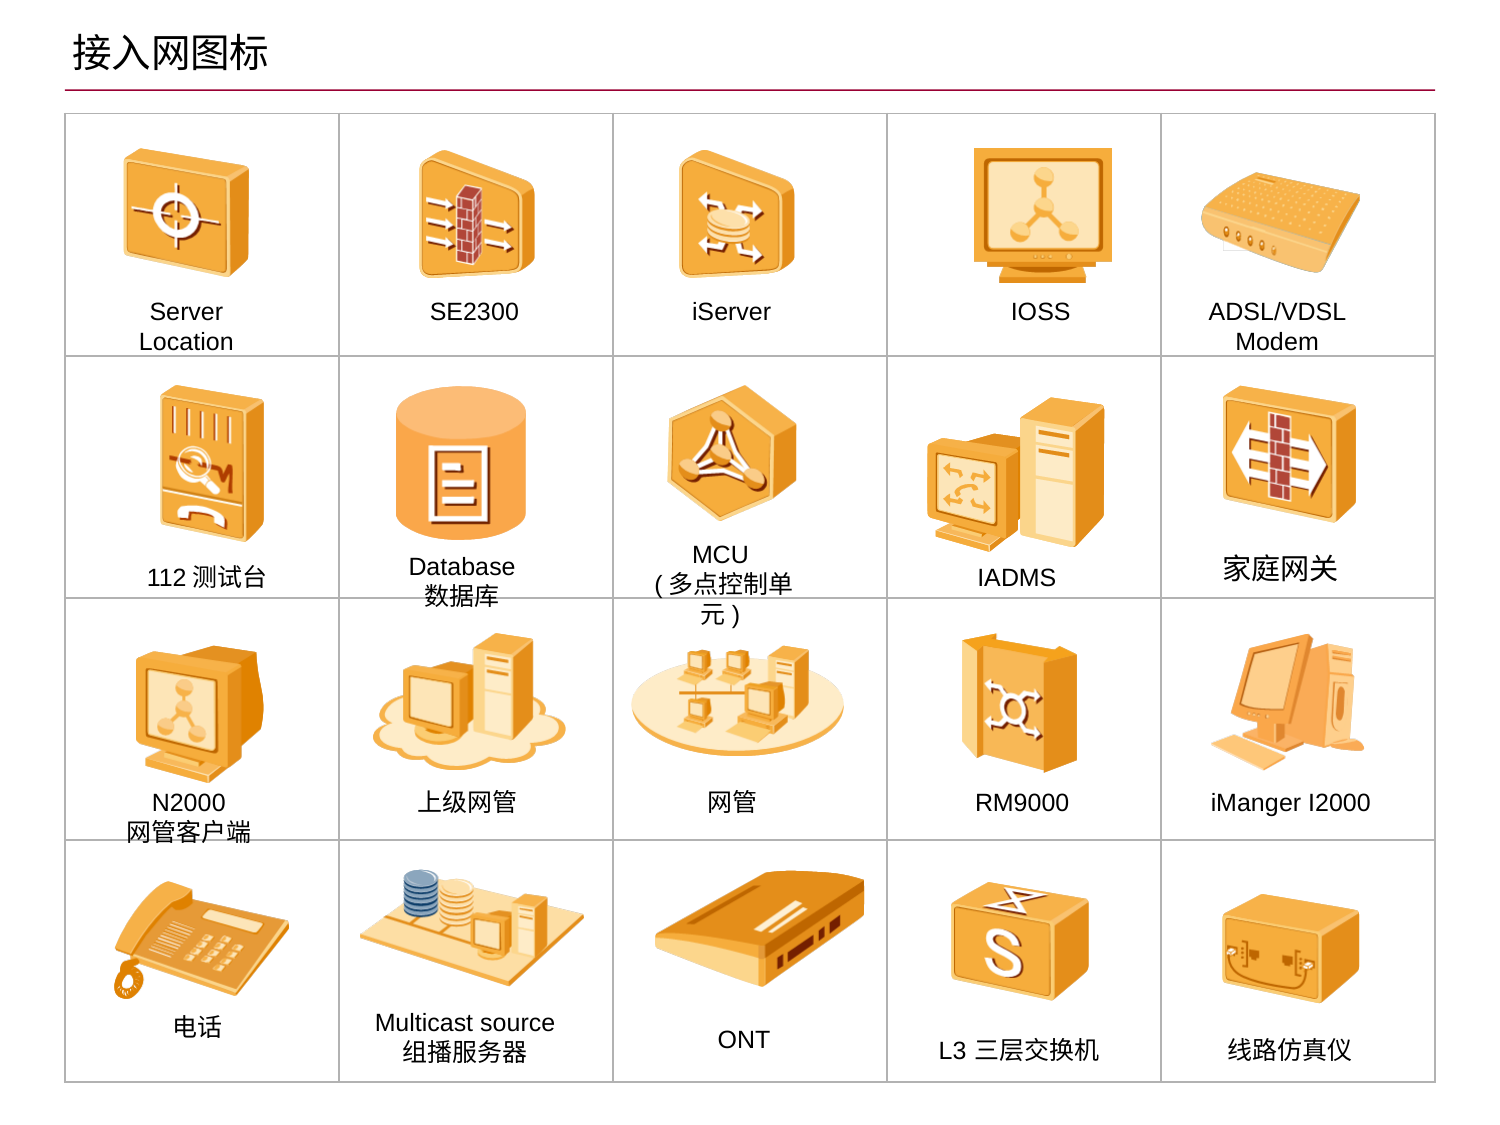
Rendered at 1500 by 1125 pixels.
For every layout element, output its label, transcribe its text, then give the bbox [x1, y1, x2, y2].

picture [135, 644, 265, 783]
text_box Multicast source 组播服务器 [360, 999, 571, 1075]
picture [1222, 385, 1356, 524]
picture [123, 148, 250, 280]
text_box ONT [655, 1023, 833, 1054]
text_box SE2300 [407, 295, 542, 325]
text_box 电话 [153, 1011, 243, 1042]
picture [395, 385, 527, 540]
picture [1222, 892, 1360, 1005]
text_box 接入网图标 [60, 22, 282, 82]
picture [974, 148, 1112, 284]
picture [926, 396, 1106, 553]
text_box Database 数据库 [383, 550, 541, 611]
picture [159, 385, 264, 543]
picture [655, 869, 865, 989]
picture [419, 148, 535, 279]
text_box L3 [938, 1034, 967, 1065]
picture [666, 385, 797, 521]
text_box N2000 网管客户端 [100, 786, 278, 847]
text_box 线路仿真仪 [1227, 1034, 1353, 1065]
text_box iManger I2000 [1186, 786, 1396, 817]
picture [631, 645, 844, 756]
text_box Server Location [118, 294, 254, 355]
text_box 网管 [643, 786, 822, 817]
picture [1198, 172, 1362, 276]
picture [1210, 632, 1365, 771]
text_box MCU (多点控制单元) [631, 538, 810, 629]
text_box 家庭网关 [1222, 550, 1370, 586]
picture [678, 148, 795, 279]
picture [962, 633, 1077, 773]
text_box IOSS [962, 295, 1120, 325]
text_box 上级网管 [372, 786, 563, 817]
text_box 112测试台 [112, 561, 303, 592]
text_box ADSL/VDSL Modem [1188, 294, 1366, 355]
picture [111, 881, 289, 1002]
text_box 三层交换机 [974, 1034, 1100, 1065]
text_box IADMS [921, 561, 1113, 592]
picture [359, 869, 584, 987]
text_box RM9000 [952, 786, 1093, 817]
picture [950, 881, 1090, 1002]
picture [371, 632, 568, 770]
text_box iServer [667, 295, 797, 325]
